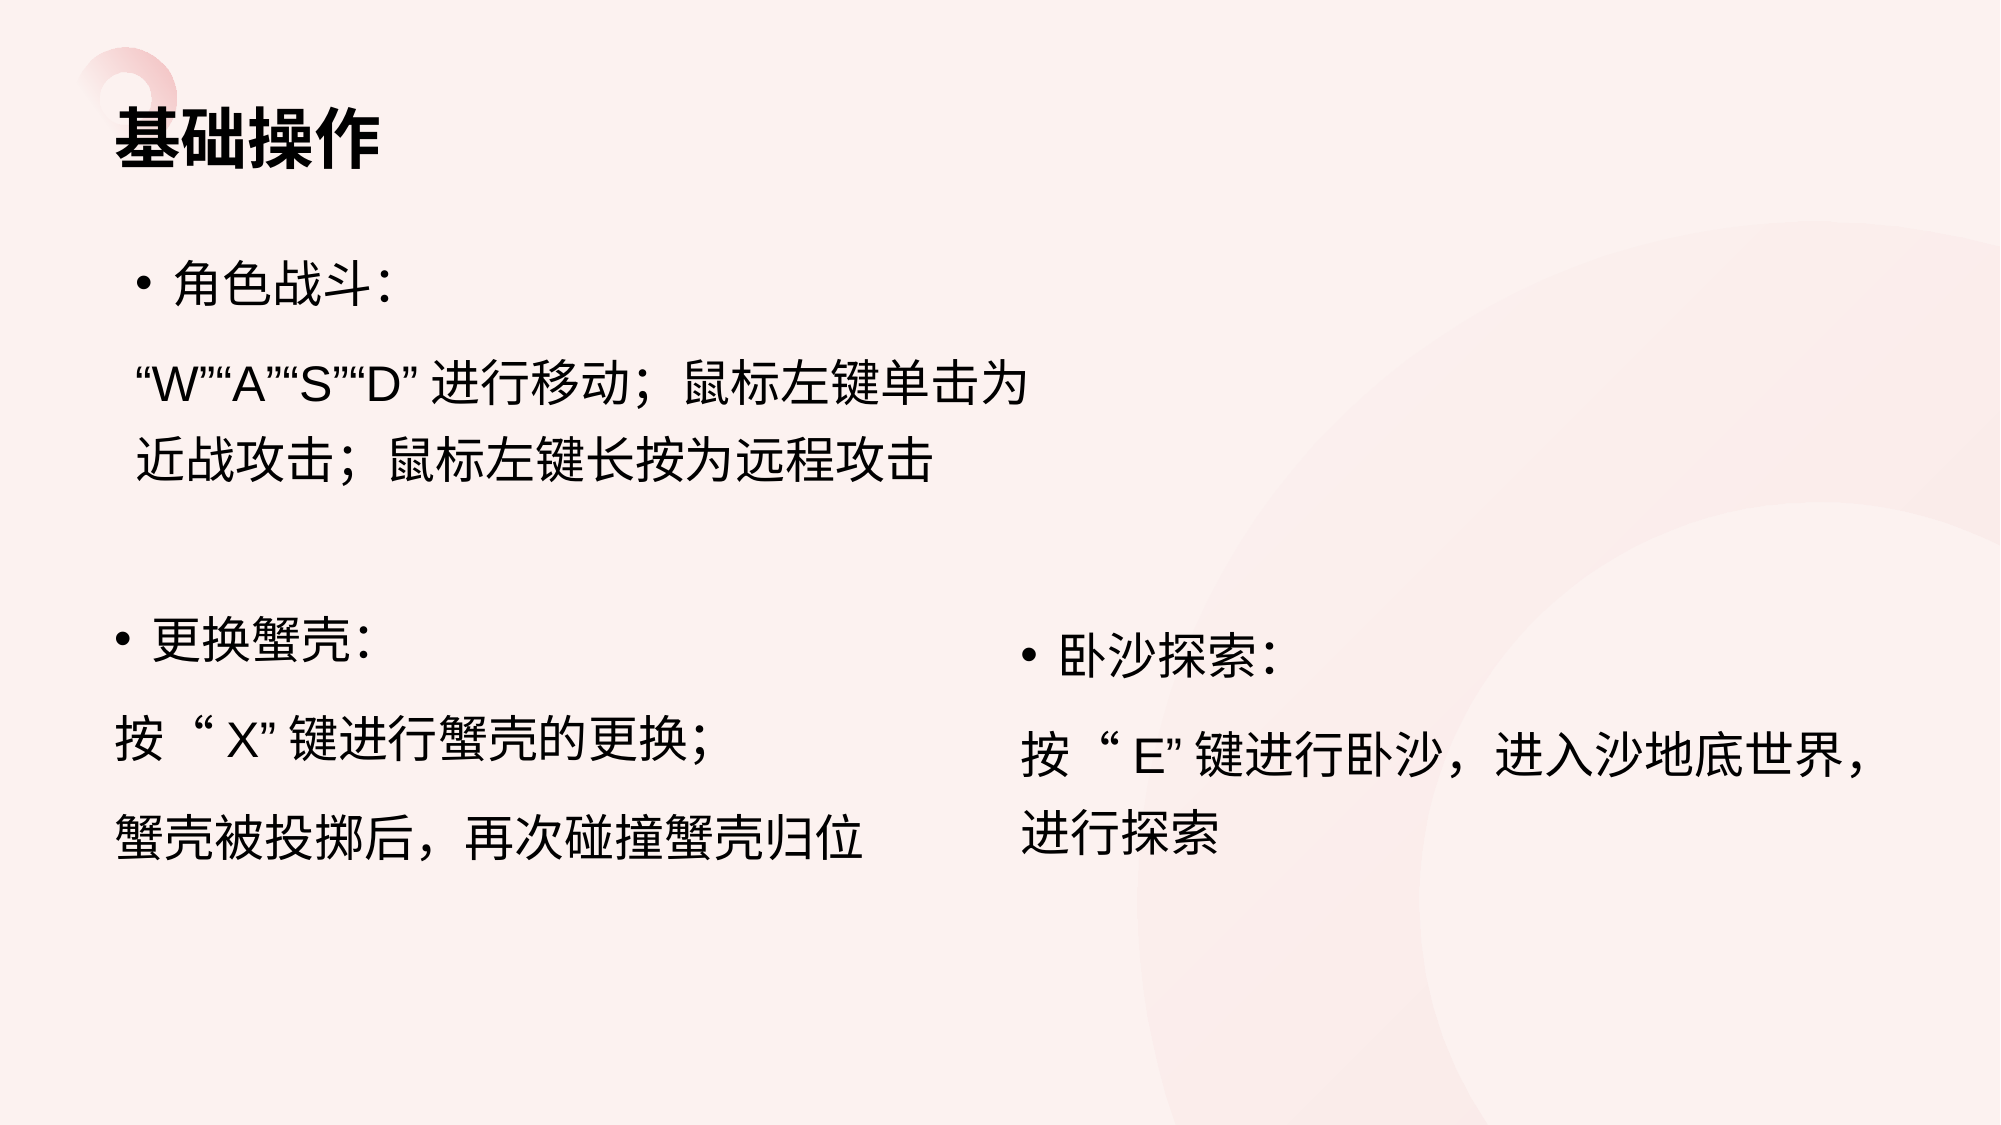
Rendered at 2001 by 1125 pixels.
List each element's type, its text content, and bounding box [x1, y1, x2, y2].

text_box 卧沙探索： 按“E”键进行卧沙，进入沙地底世界，进行探索 [1020, 606, 1927, 891]
text_box 角色战斗： “W”“A”“S”“D”进行移动；鼠标左键单击为近战攻击；鼠标左键长按为远程攻击 [134, 234, 1042, 519]
list 更换蟹壳： 按“X”键进行蟹壳的更换； 蟹壳被投掷后，再次碰撞蟹壳归位 [114, 590, 1021, 875]
title 基础操作 [114, 59, 1886, 178]
